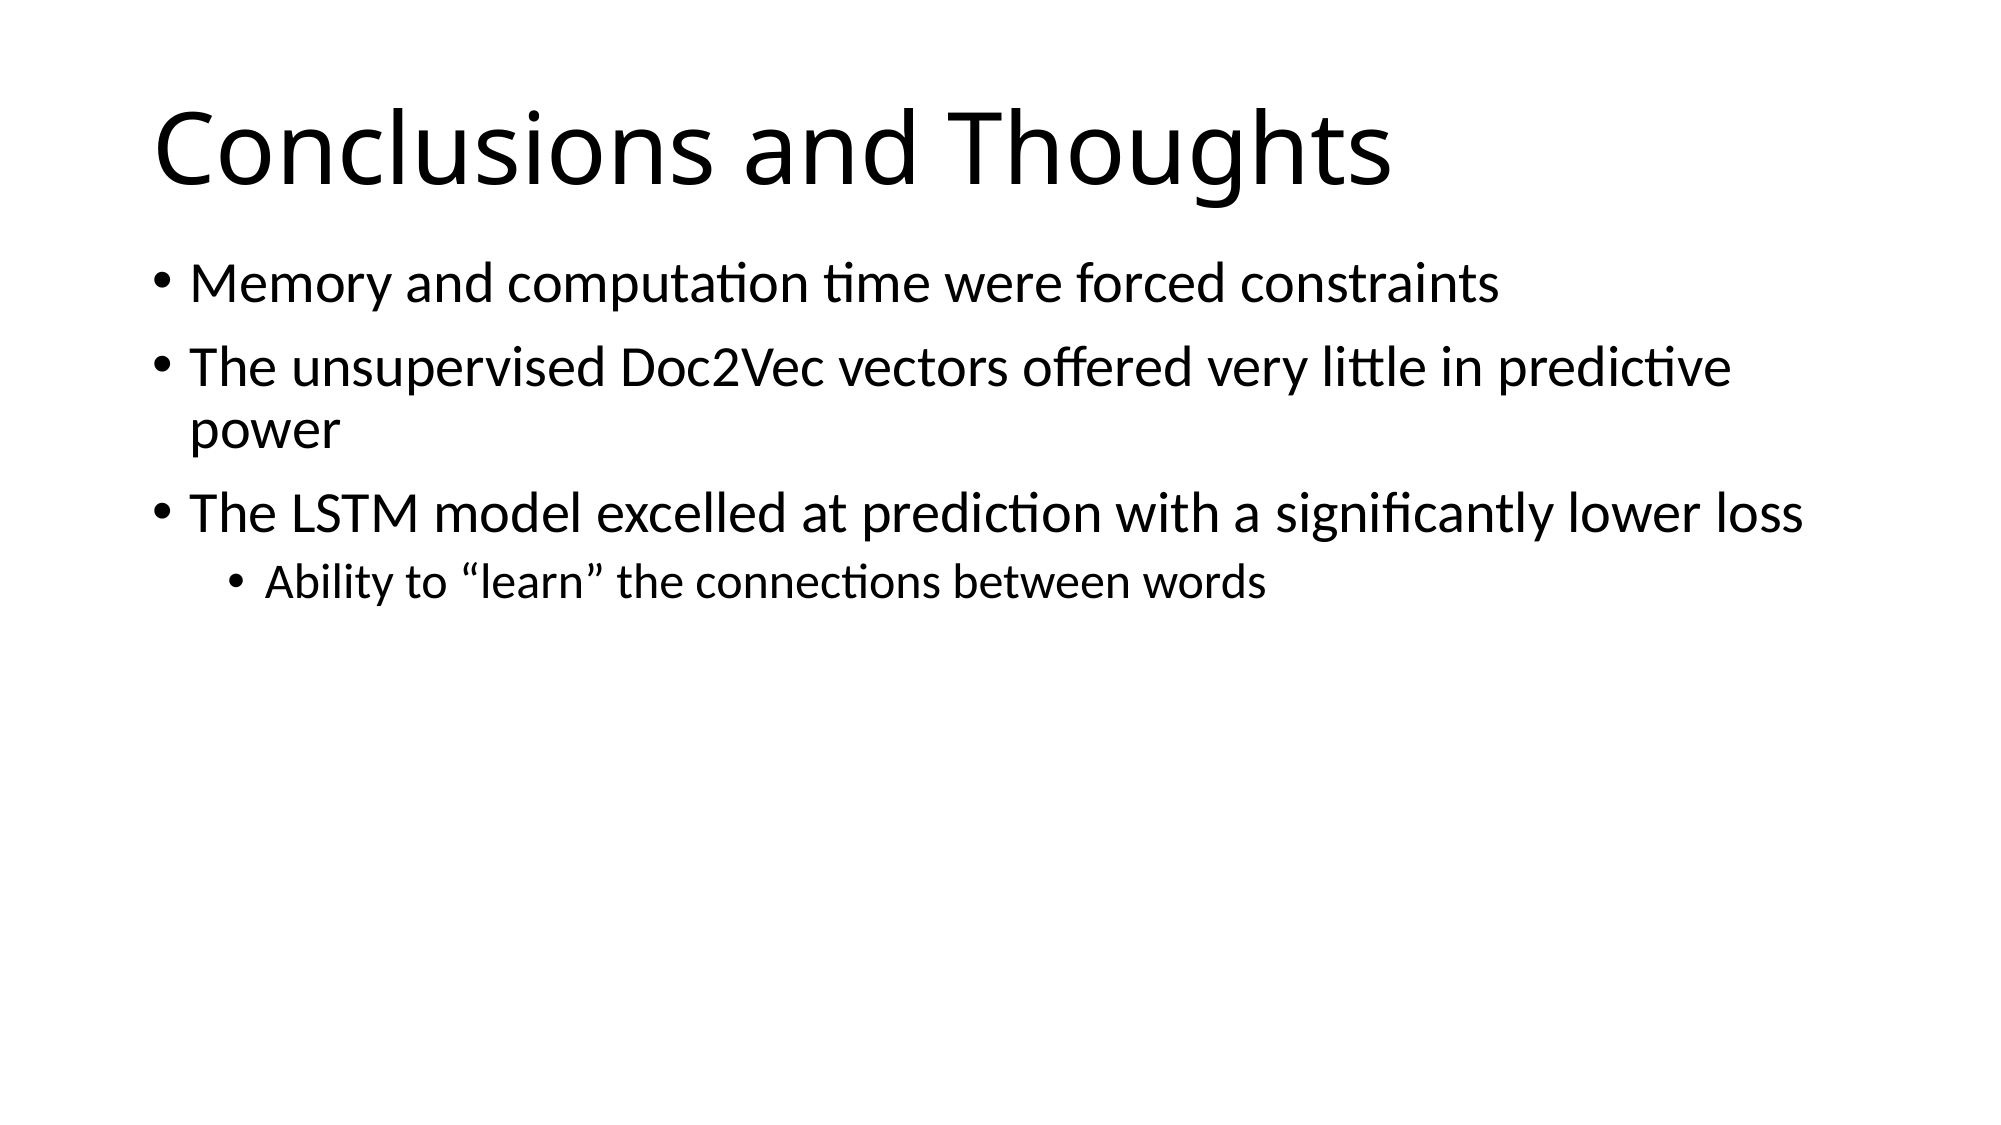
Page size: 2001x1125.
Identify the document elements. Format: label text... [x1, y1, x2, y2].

title Conclusions and Thoughts [137, 59, 1863, 245]
list Memory and computation time were forced constraints The unsupervised Doc2Vec vectors offered very little in predictive power The LSTM model excelled at prediction with a significantly lower loss Ability to “learn” the connections between words [137, 245, 1863, 959]
